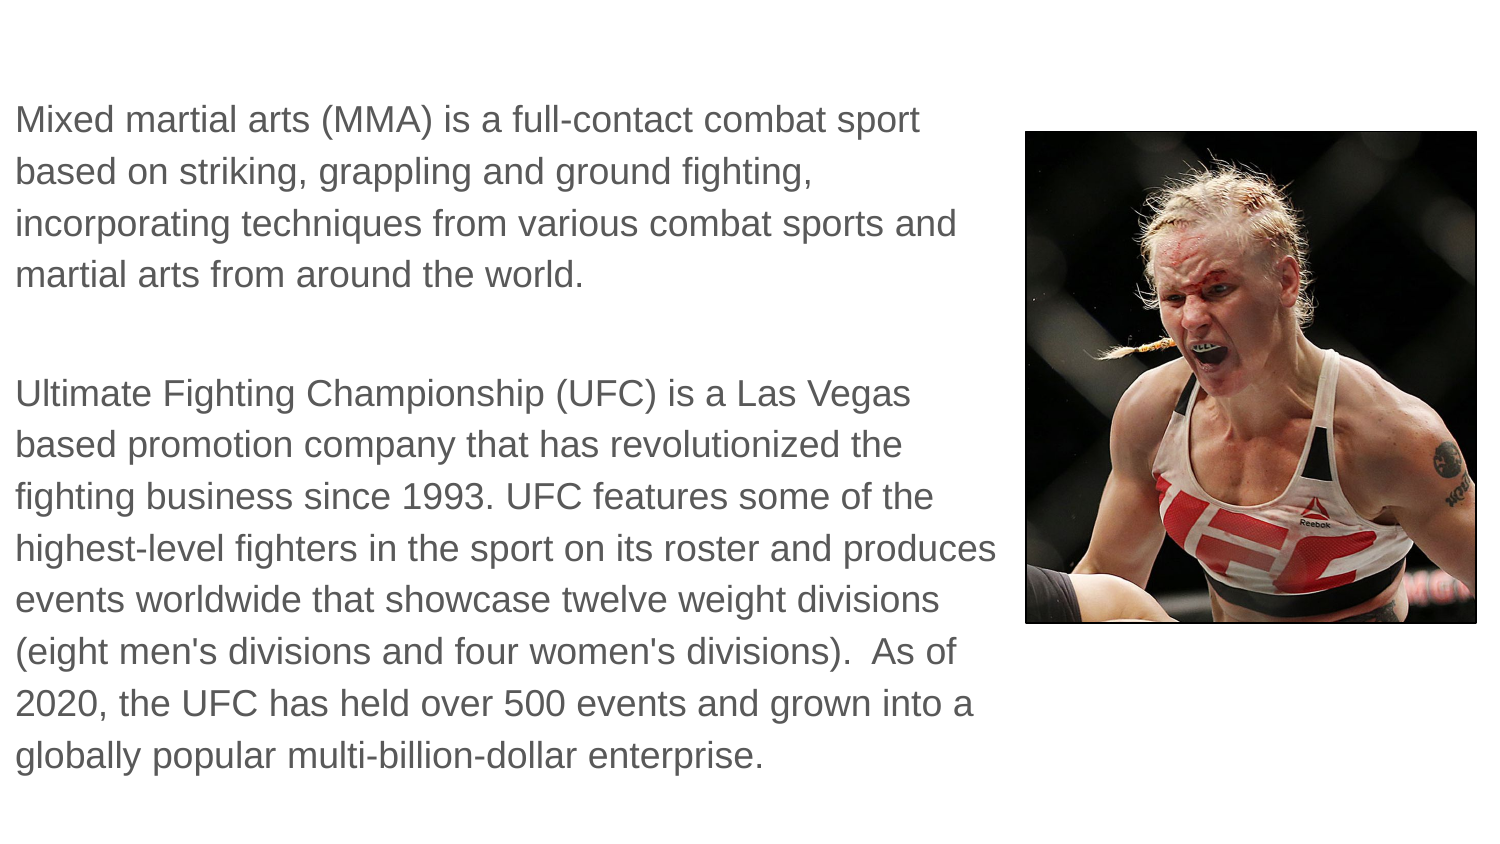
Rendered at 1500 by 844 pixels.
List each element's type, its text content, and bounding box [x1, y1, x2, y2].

list Mixed martial arts (MMA) is a full-contact combat sport based on striking, grappling and ground fighting, incorporating techniques from various combat sports and martial arts from around the world. [0, 73, 997, 346]
picture [1026, 131, 1476, 623]
text_box Ultimate Fighting Championship (UFC) is a Las Vegas based promotion company that has revolutionized the fighting business since 1993. UFC features some of the highest-level fighters in the sport on its roster and produces events worldwide that showcase twelve weight divisions (eight men's divisions and four women's divisions). As of 2020, the UFC has held over 500 events and grown into a globally popular multi-billion-dollar enterprise. [0, 346, 1027, 828]
